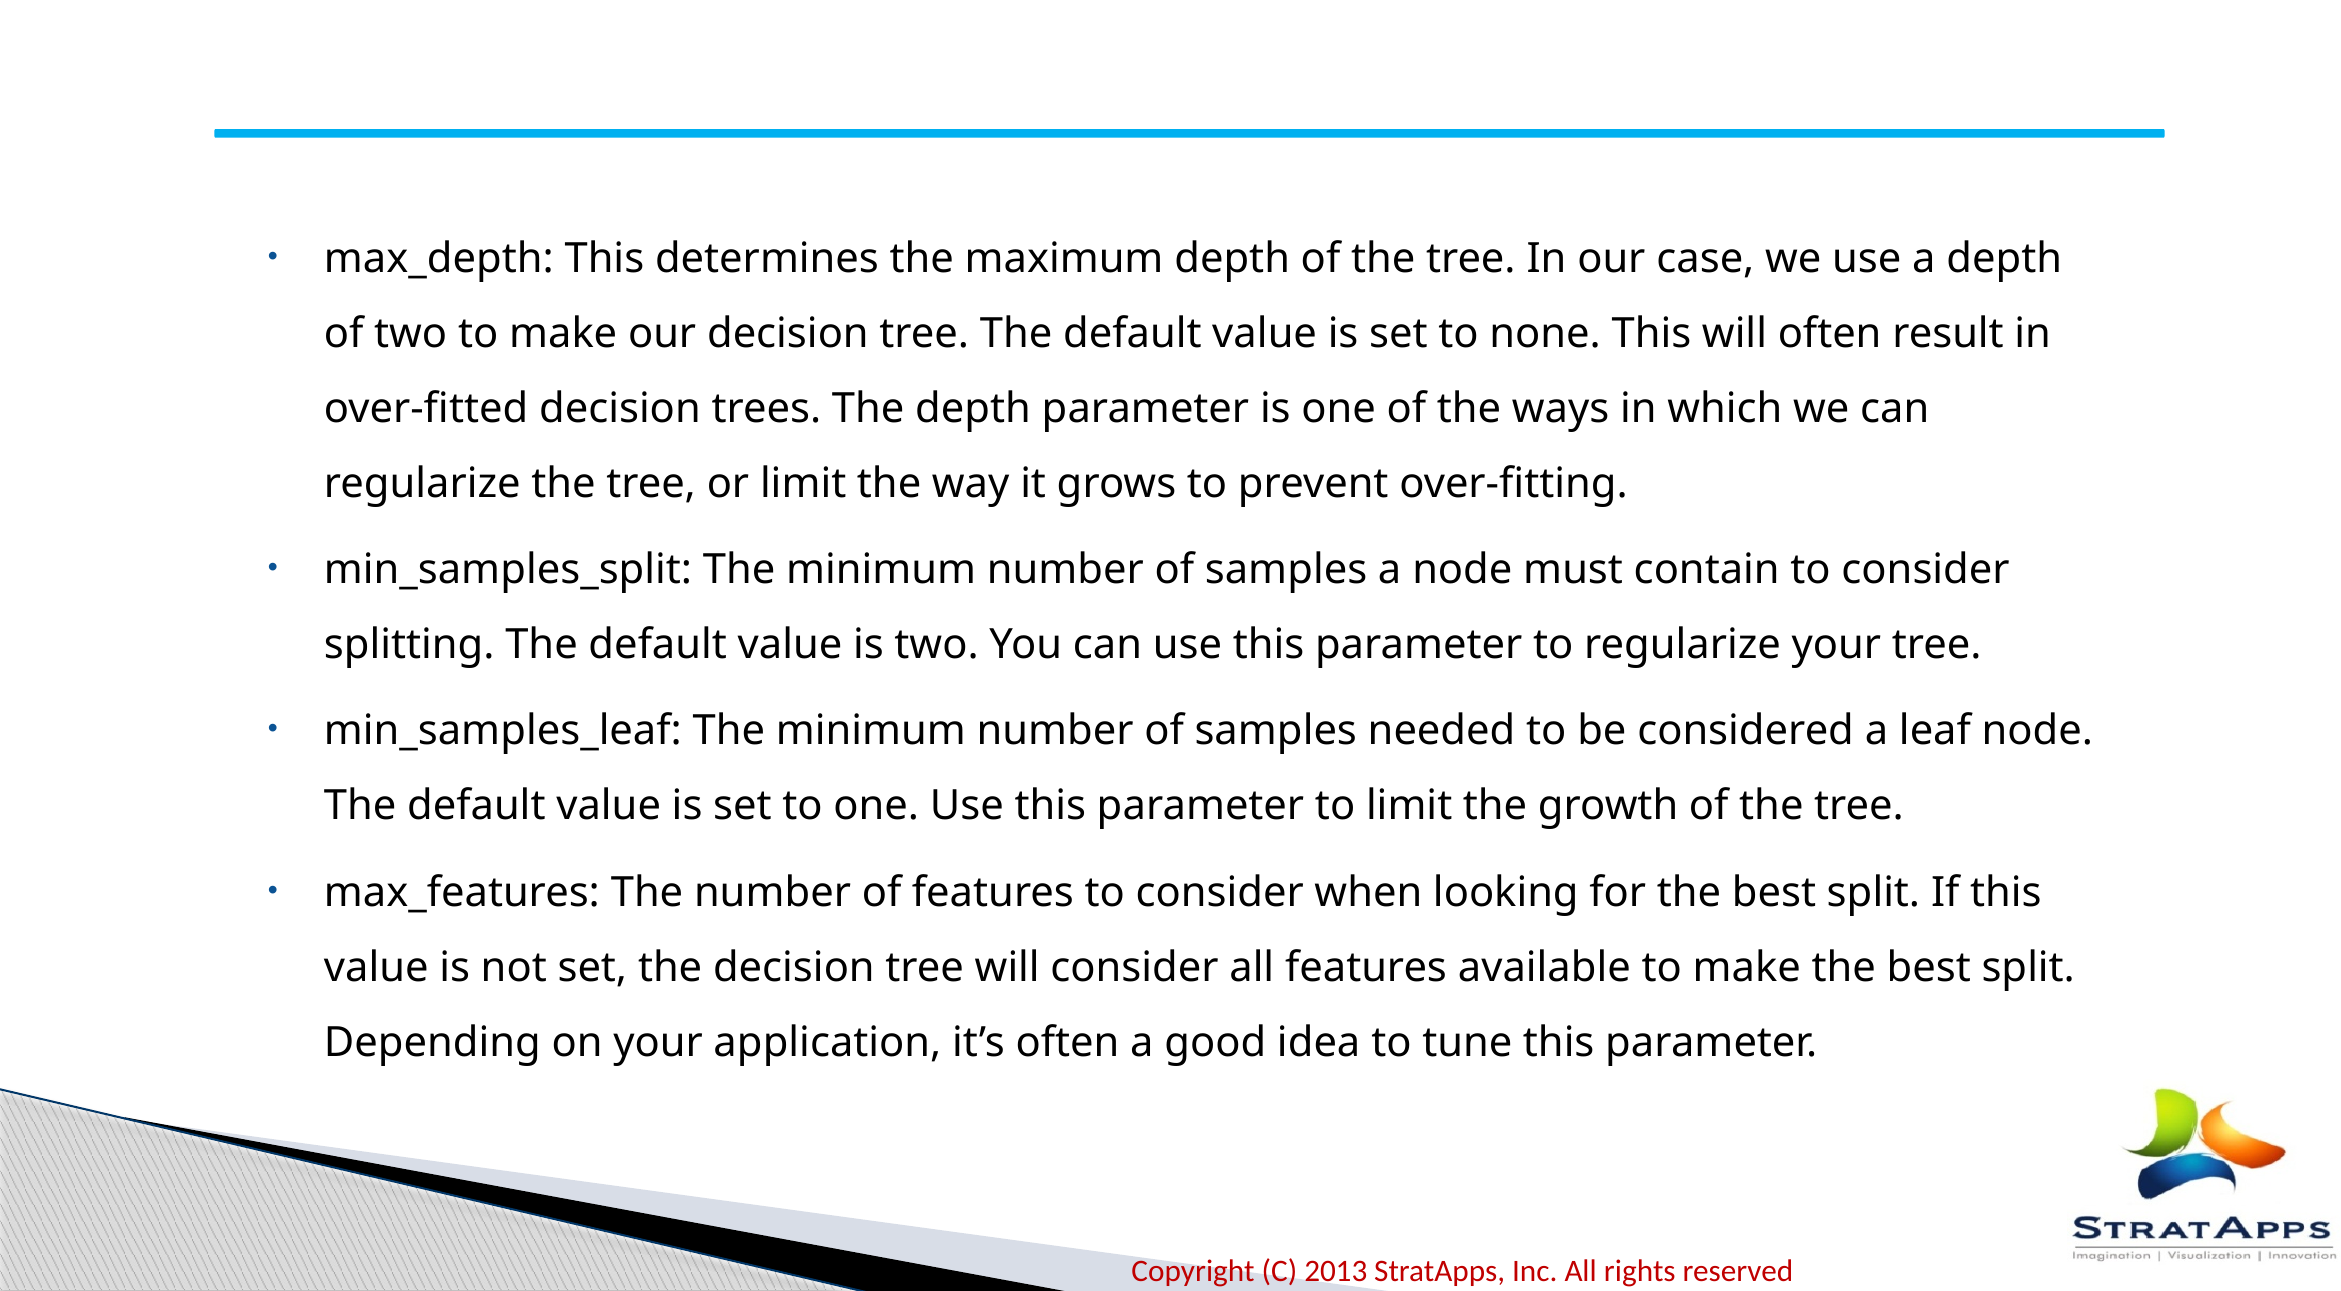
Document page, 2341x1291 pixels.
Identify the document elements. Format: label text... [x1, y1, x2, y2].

picture [2067, 1060, 2341, 1291]
list max_depth: This determines the maximum depth of the tree. In our case, we use a depth of two to make our decision tree. The default value is set to none. This will often result in over-fitted decision trees. The depth parameter is one of the ways in which we can regularize the tree, or limit the way it grows to prevent over-fitting. min_samples_split: The minimum number of samples a node must contain to consider splitting. The default value is two. You can use this parameter to regularize your tree. min_samples_leaf: The minimum number of samples needed to be considered a leaf node. The default value is set to one. Use this parameter to limit the growth of the tree. max_features: The number of features to consider when looking for the best split. If this value is not set, the decision tree will consider all features available to make the best split. Depending on your application, it’s often a good idea to tune this parameter. [223, 195, 2132, 1119]
